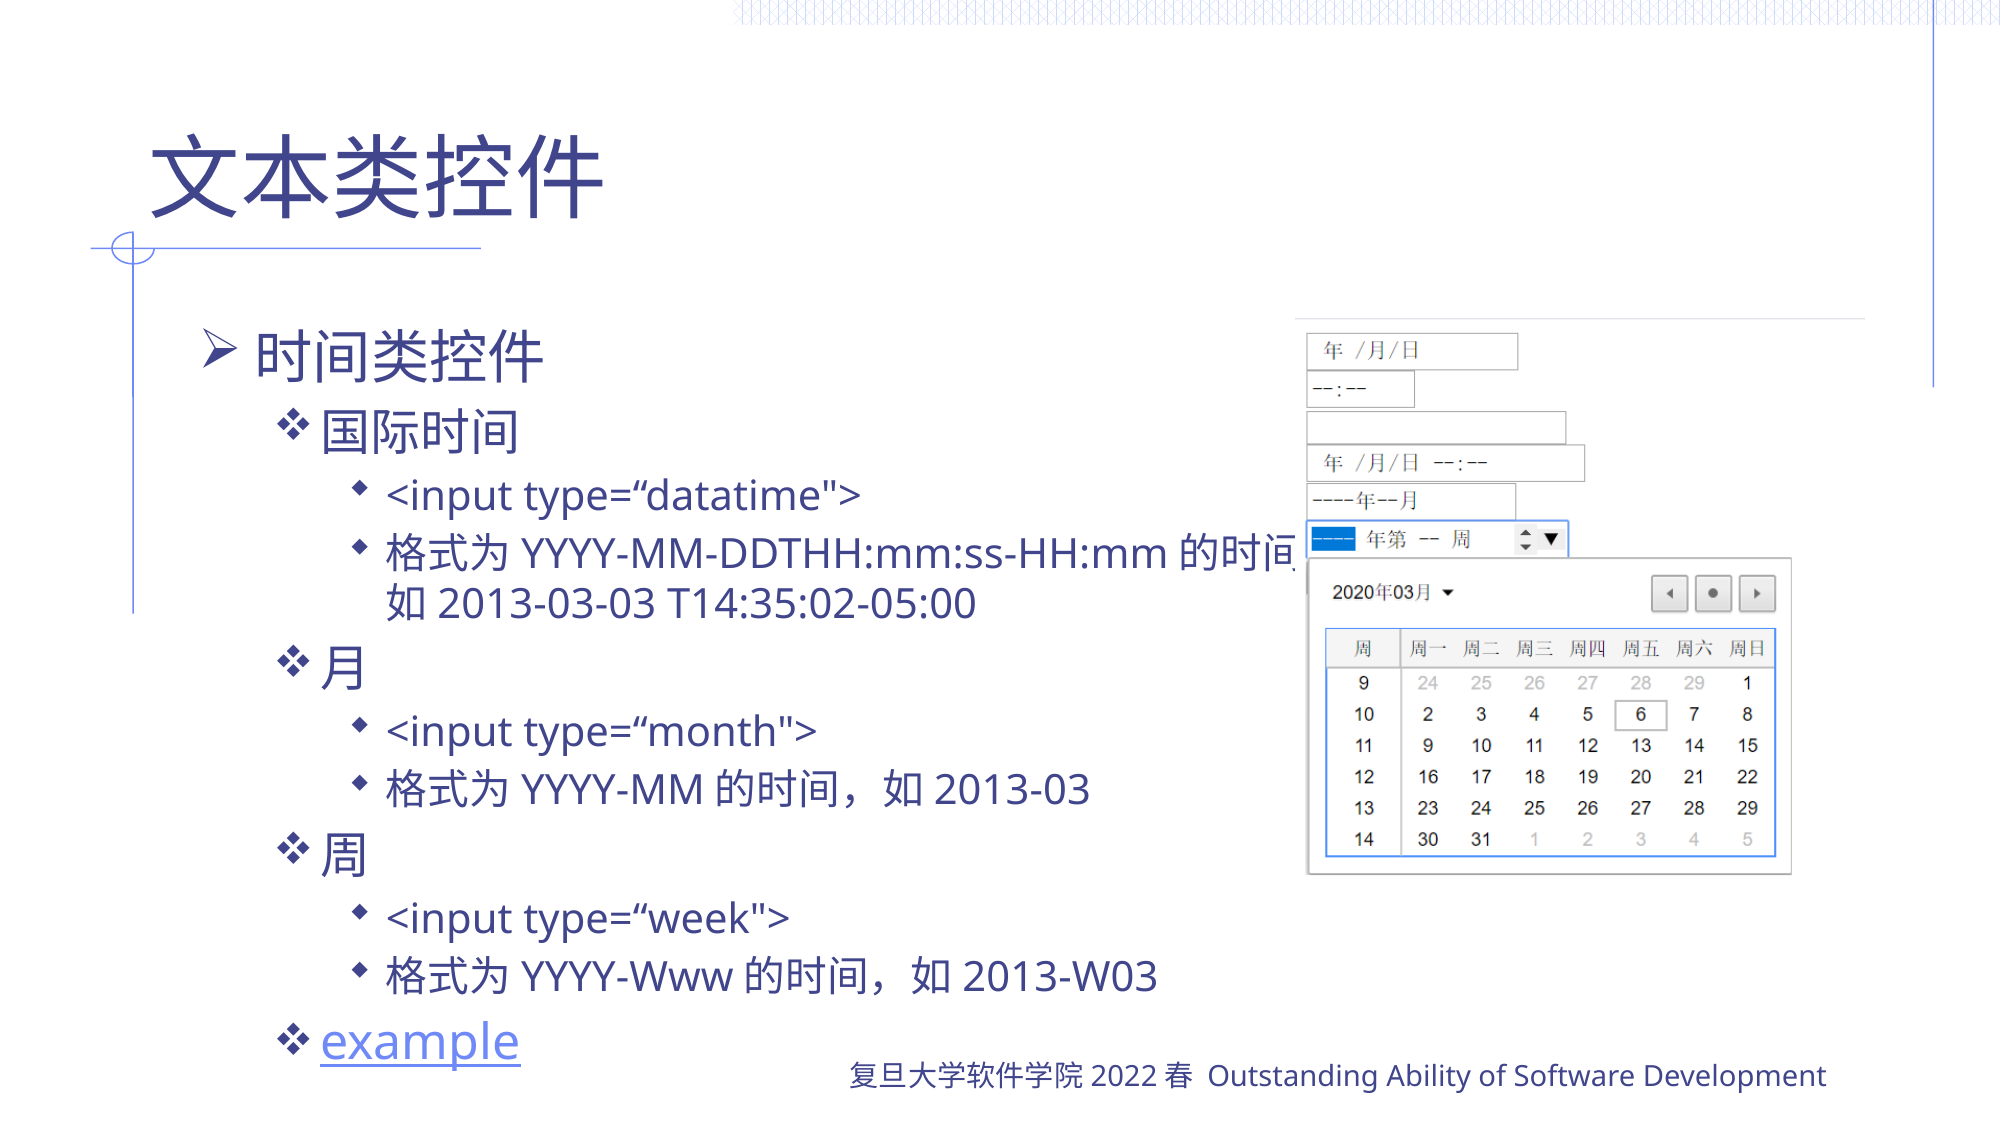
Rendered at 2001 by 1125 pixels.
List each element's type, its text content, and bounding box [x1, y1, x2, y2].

list 时间类控件 国际时间 <input type=“datatime"> 格式为YYYY-MM-DDTHH:mm:ss-HH:mm的时间， 如2013-03-03 T14:35:02-05:00 月 <input type=“month"> 格式为YYYY-MM的时间，如2013-03 周 <input type=“week"> 格式为YYYY-Www的时间，如2013-W03 example [183, 312, 1884, 988]
picture [1295, 312, 1865, 898]
title 文本类控件 [133, 50, 1834, 238]
